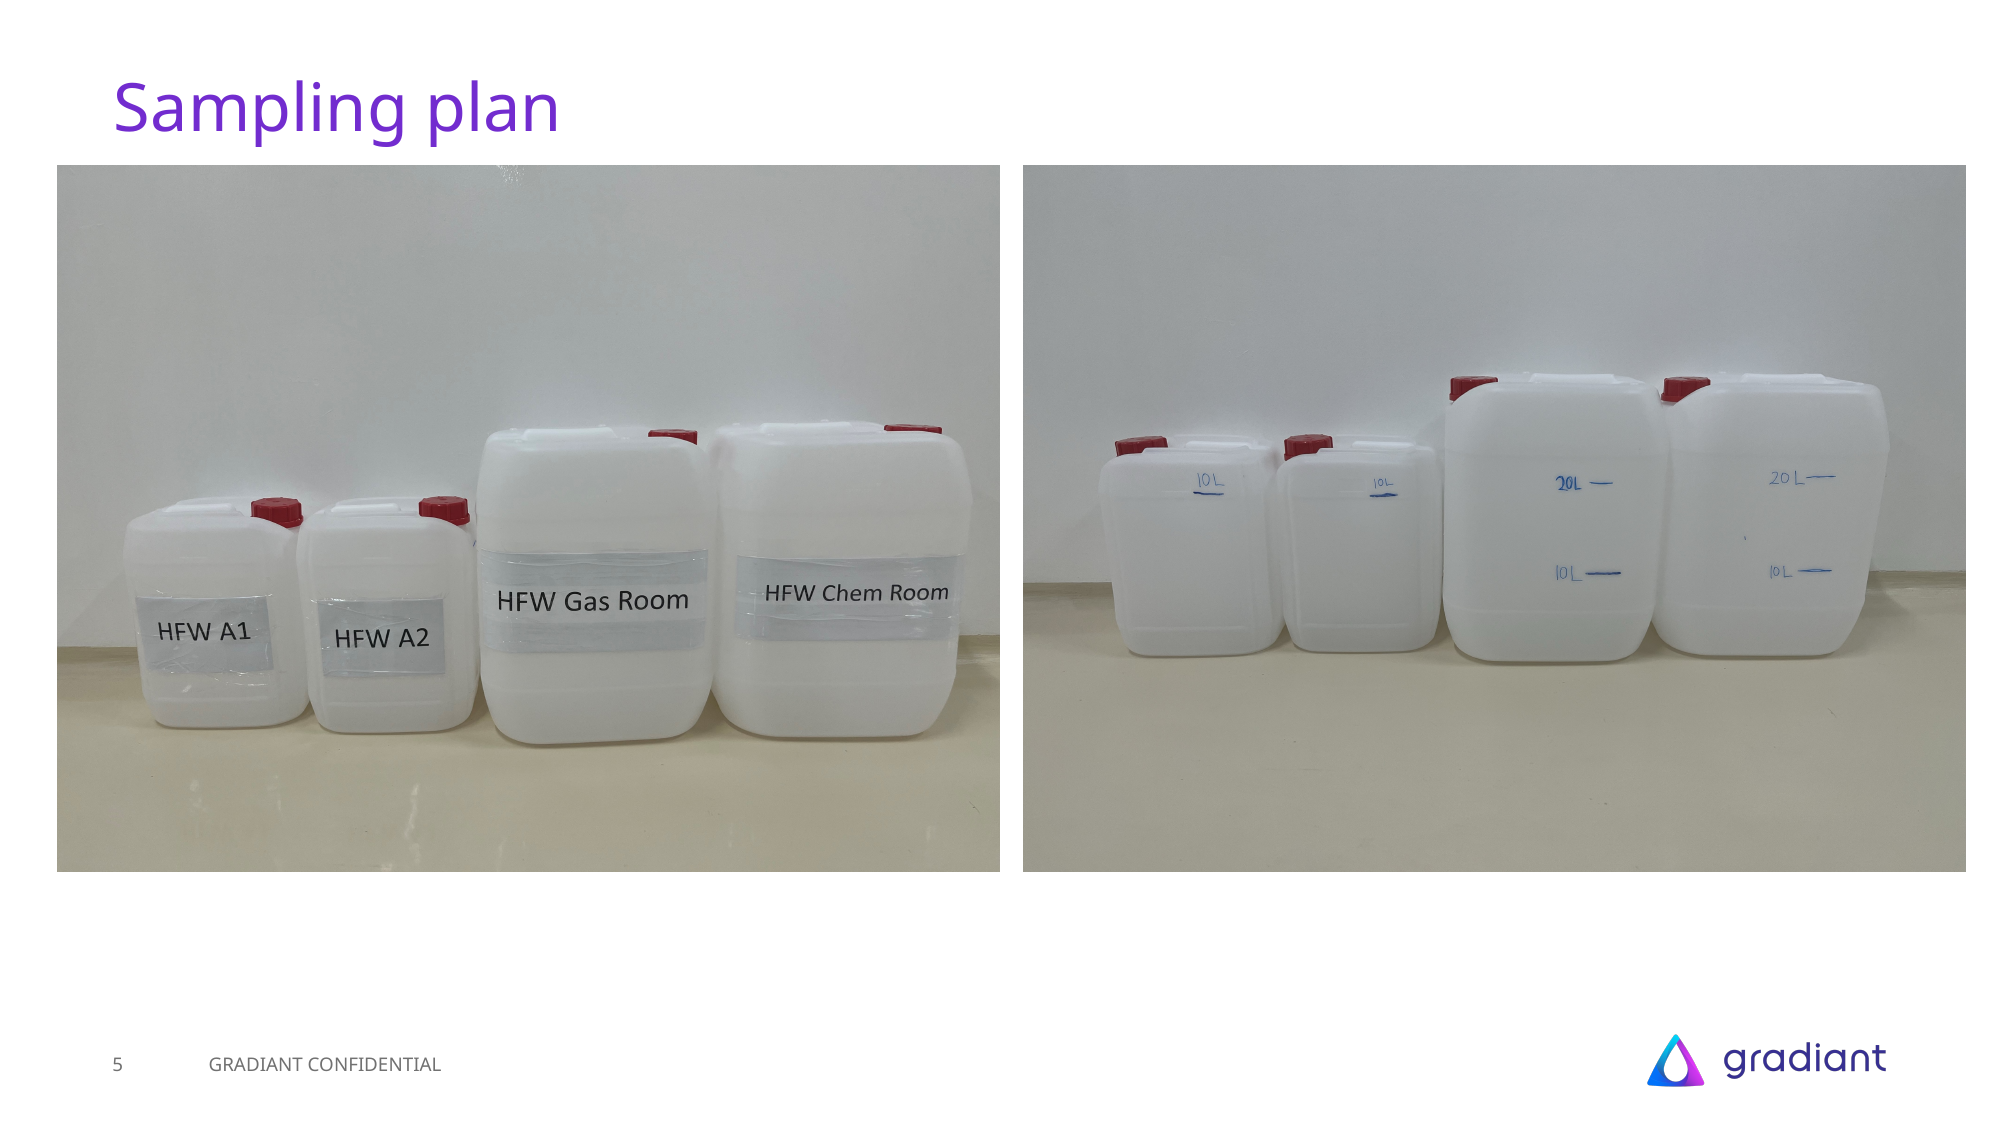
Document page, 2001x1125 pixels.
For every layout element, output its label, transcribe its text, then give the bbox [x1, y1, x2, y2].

title Sampling plan [114, 59, 1886, 161]
footer GRADIANT CONFIDENTIAL [194, 1035, 869, 1096]
picture [1023, 165, 1966, 872]
slide_number 5 [112, 1035, 194, 1096]
picture [1647, 1034, 1886, 1087]
picture [57, 165, 1000, 872]
